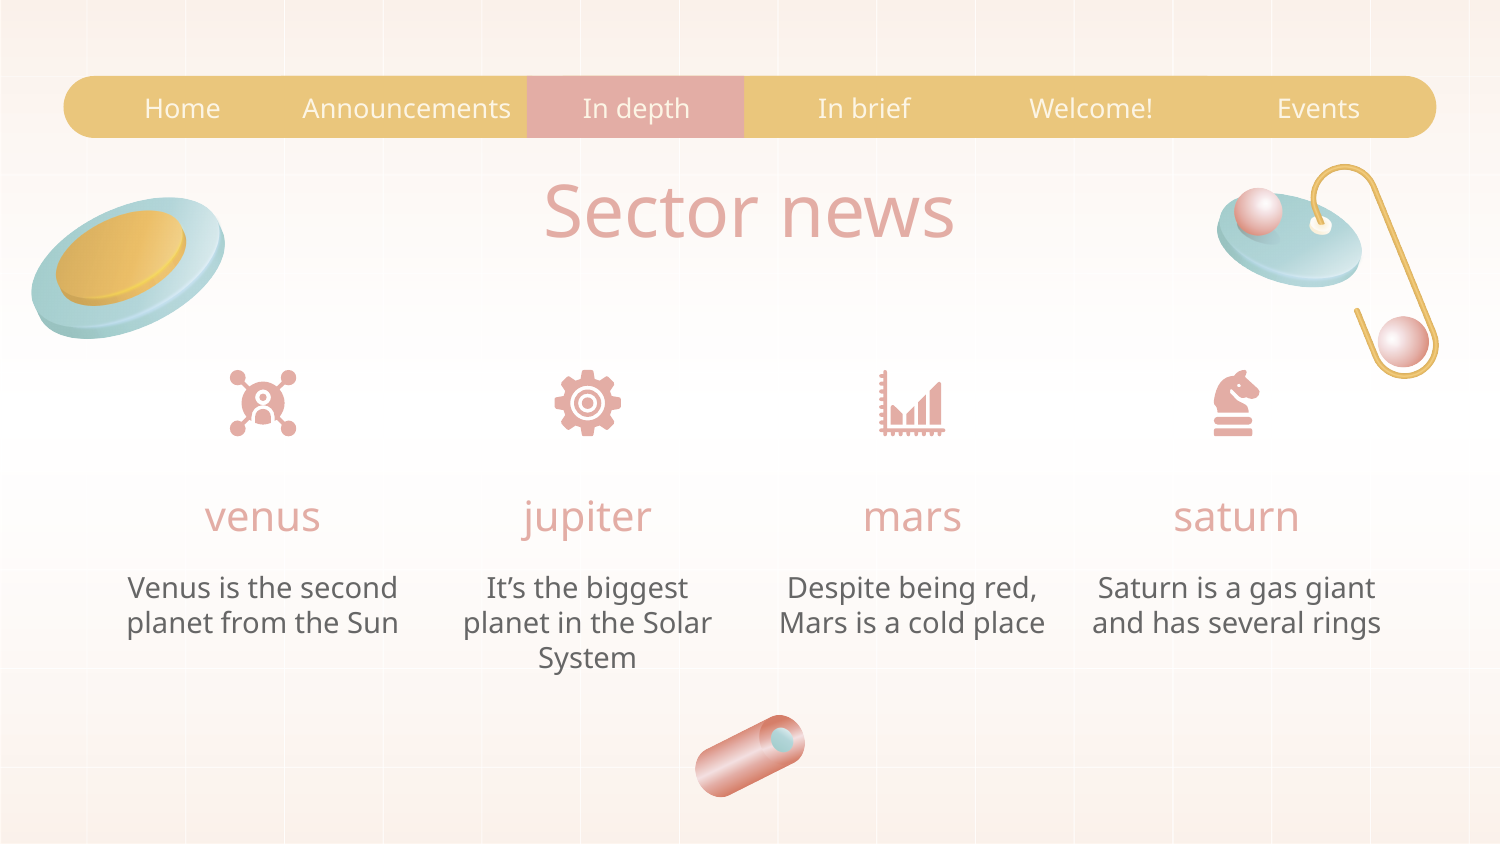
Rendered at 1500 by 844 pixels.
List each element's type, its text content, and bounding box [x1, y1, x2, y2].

text_box [749, 75, 978, 138]
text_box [229, 369, 297, 437]
text_box Home [72, 85, 293, 130]
text_box [63, 75, 281, 129]
subtitle It’s the biggest planet in the Solar System [441, 569, 734, 654]
subtitle Despite being red, Mars is a cold place [766, 569, 1059, 654]
subtitle jupiter [441, 489, 734, 542]
text_box [1208, 75, 1428, 85]
text_box [526, 75, 745, 85]
subtitle saturn [1090, 489, 1384, 542]
title Sector news [281, 165, 1219, 251]
text_box Welcome! [981, 85, 1202, 130]
text_box [978, 75, 1208, 138]
text_box [1208, 130, 1427, 138]
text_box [1213, 369, 1261, 437]
text_box [745, 75, 749, 96]
text_box Events [1208, 85, 1429, 130]
text_box In depth [526, 85, 747, 130]
text_box In brief [754, 85, 974, 130]
subtitle Venus is the second planet from the Sun [116, 569, 410, 654]
subtitle venus [116, 489, 410, 542]
text_box [526, 130, 745, 138]
text_box [281, 75, 526, 138]
subtitle Saturn is a gas giant and has several rings [1090, 569, 1384, 654]
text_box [878, 369, 946, 437]
text_box [73, 130, 281, 138]
text_box [745, 118, 749, 138]
picture [0, 0, 1500, 844]
text_box [1429, 86, 1437, 127]
text_box Announcements [296, 85, 517, 130]
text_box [554, 369, 622, 437]
subtitle mars [766, 489, 1059, 542]
